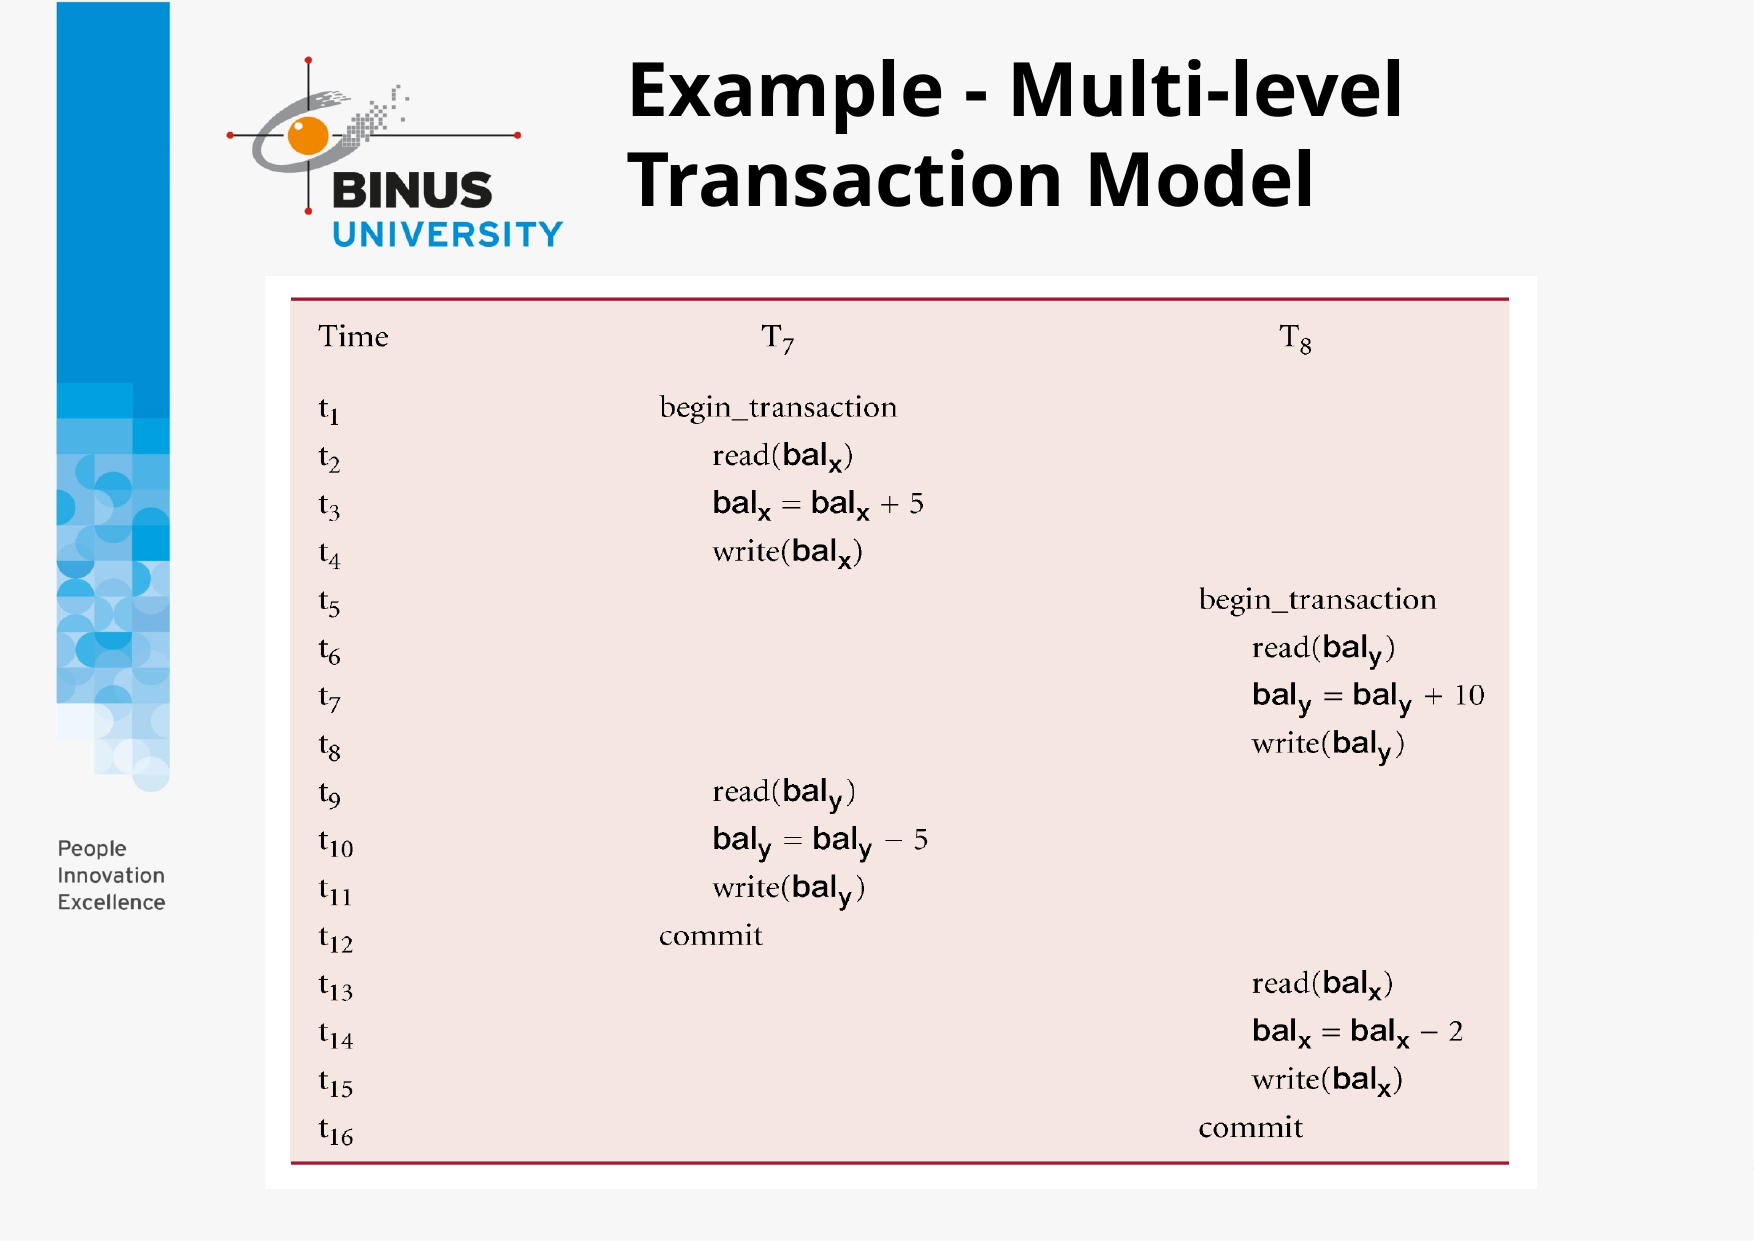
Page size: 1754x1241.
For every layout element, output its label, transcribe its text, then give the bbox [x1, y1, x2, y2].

title Example - Multi-level Transaction Model [610, 86, 1754, 178]
picture [0, 0, 1754, 1190]
